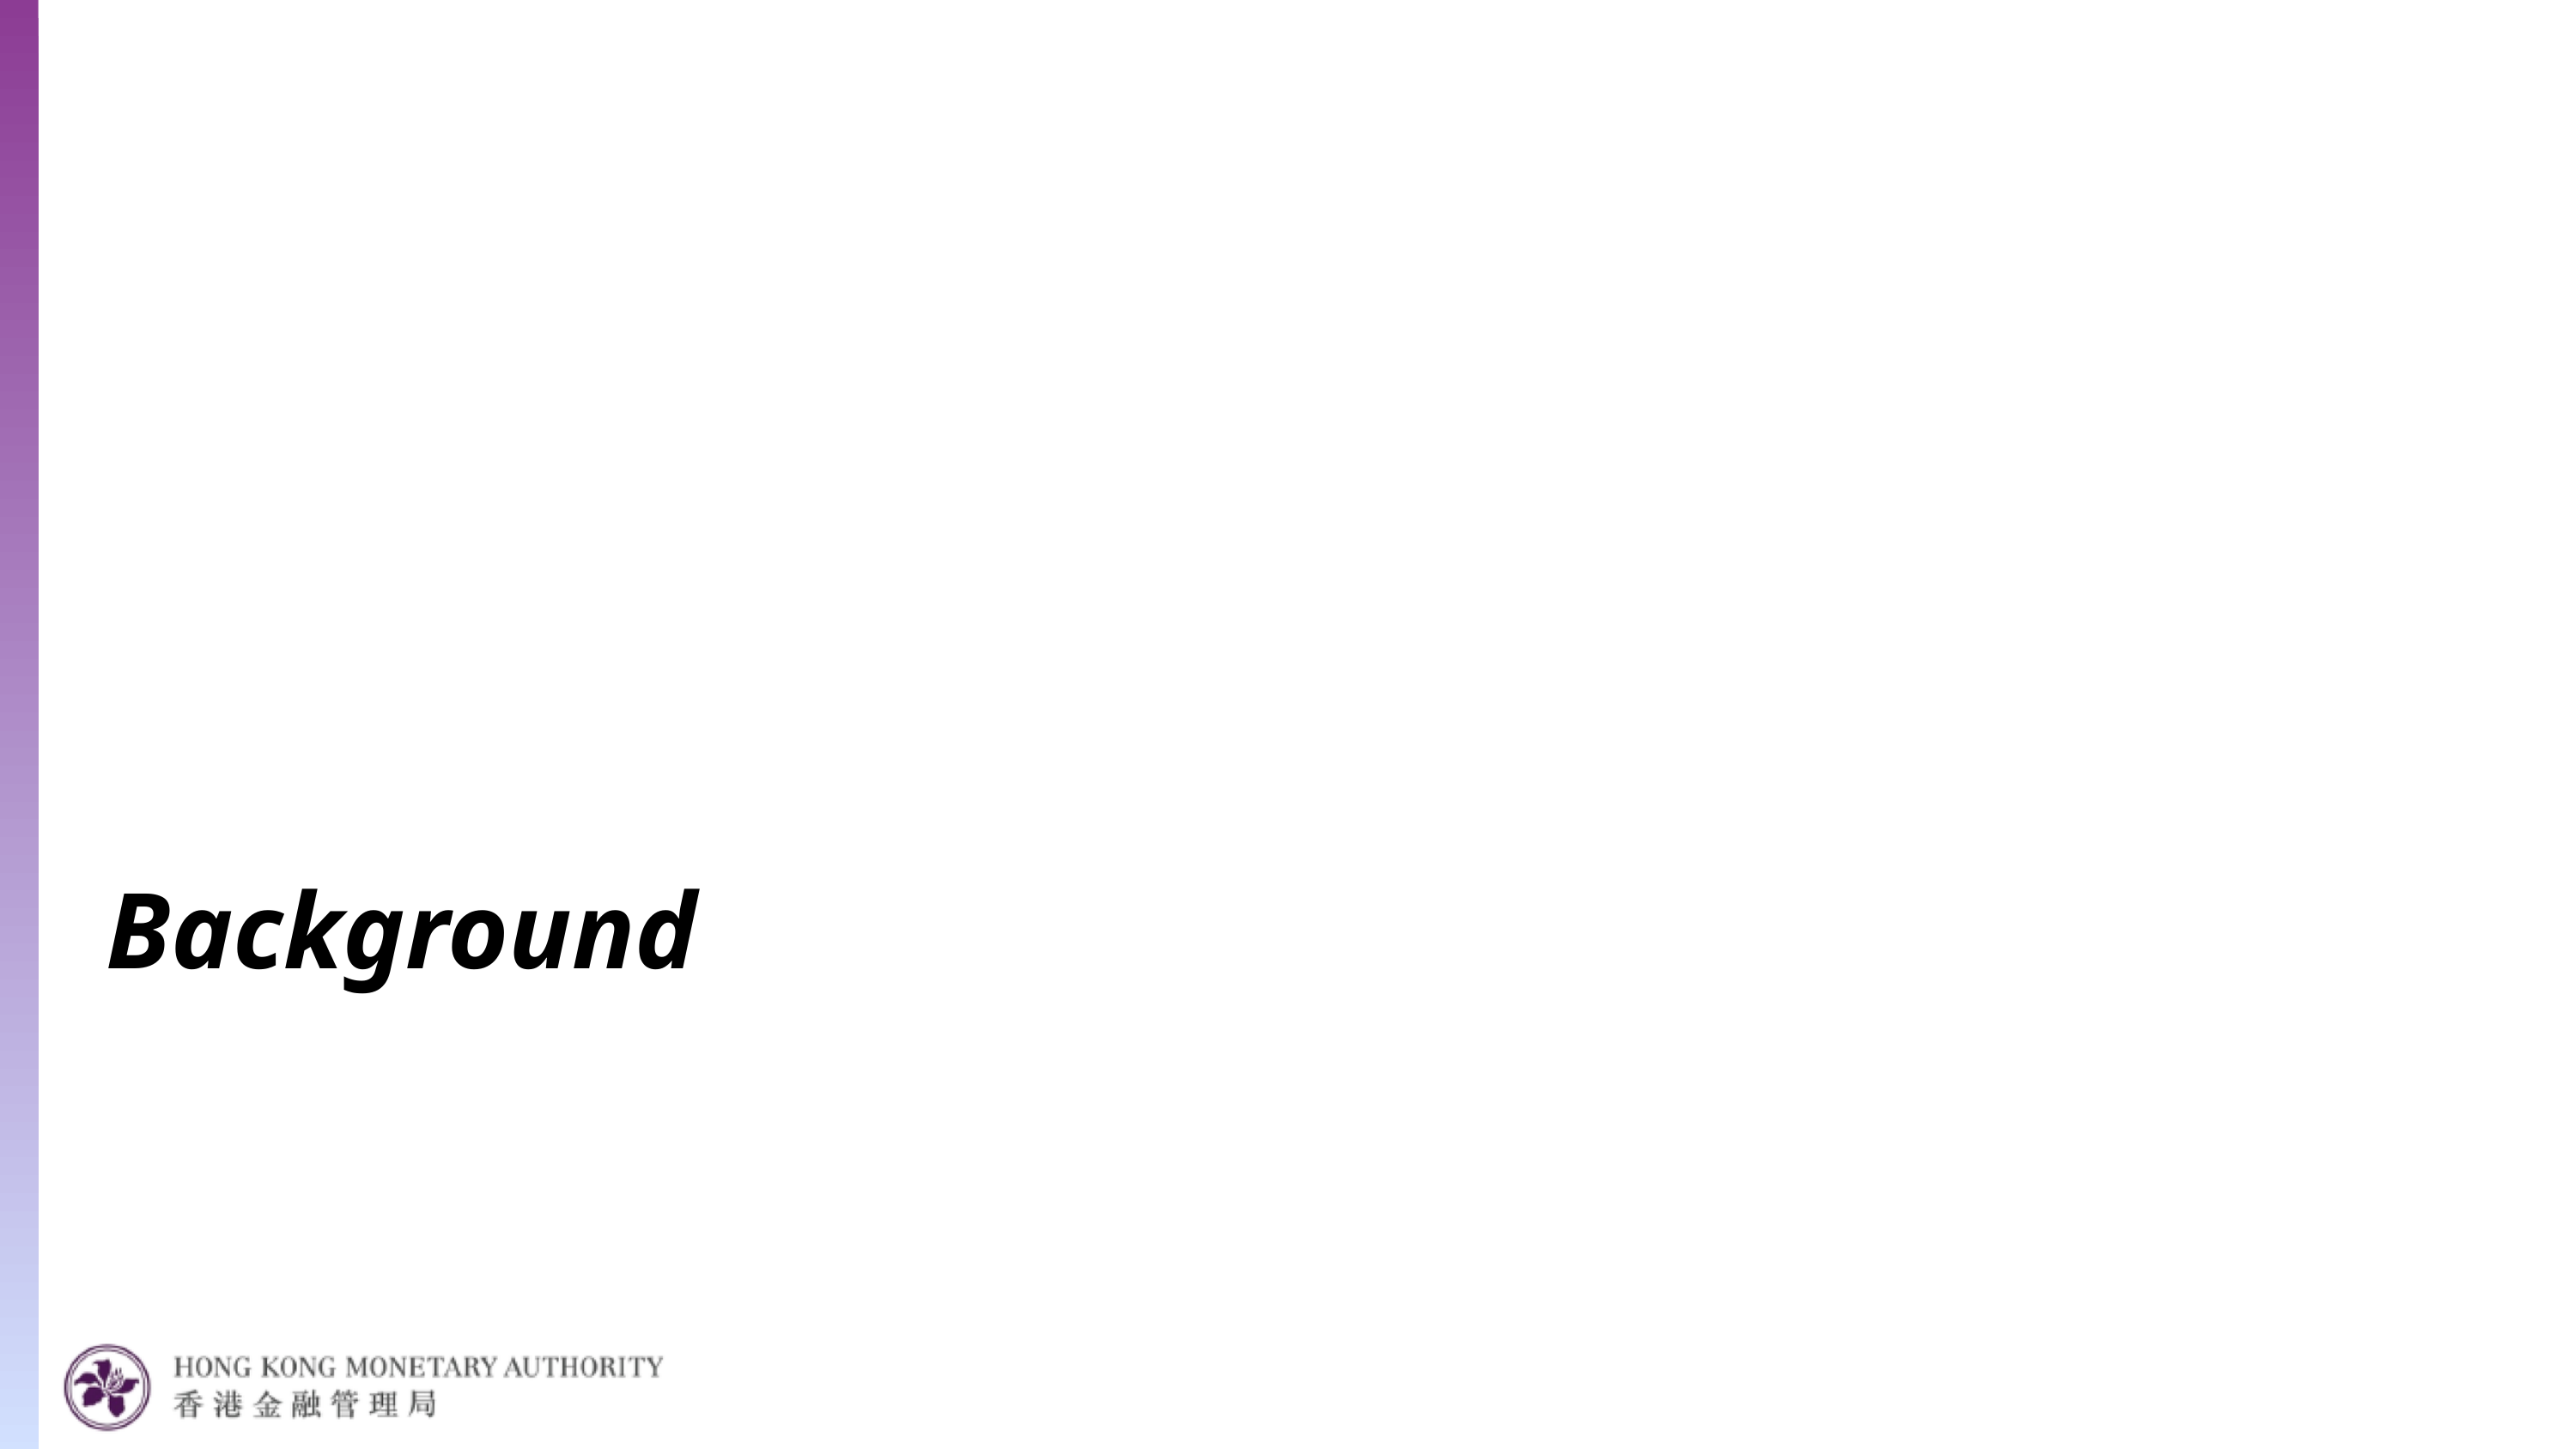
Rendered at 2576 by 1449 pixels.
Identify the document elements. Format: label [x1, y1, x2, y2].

text_box [45, 1333, 676, 1449]
text_box [0, 0, 39, 1449]
text_box [106, 842, 1893, 1031]
